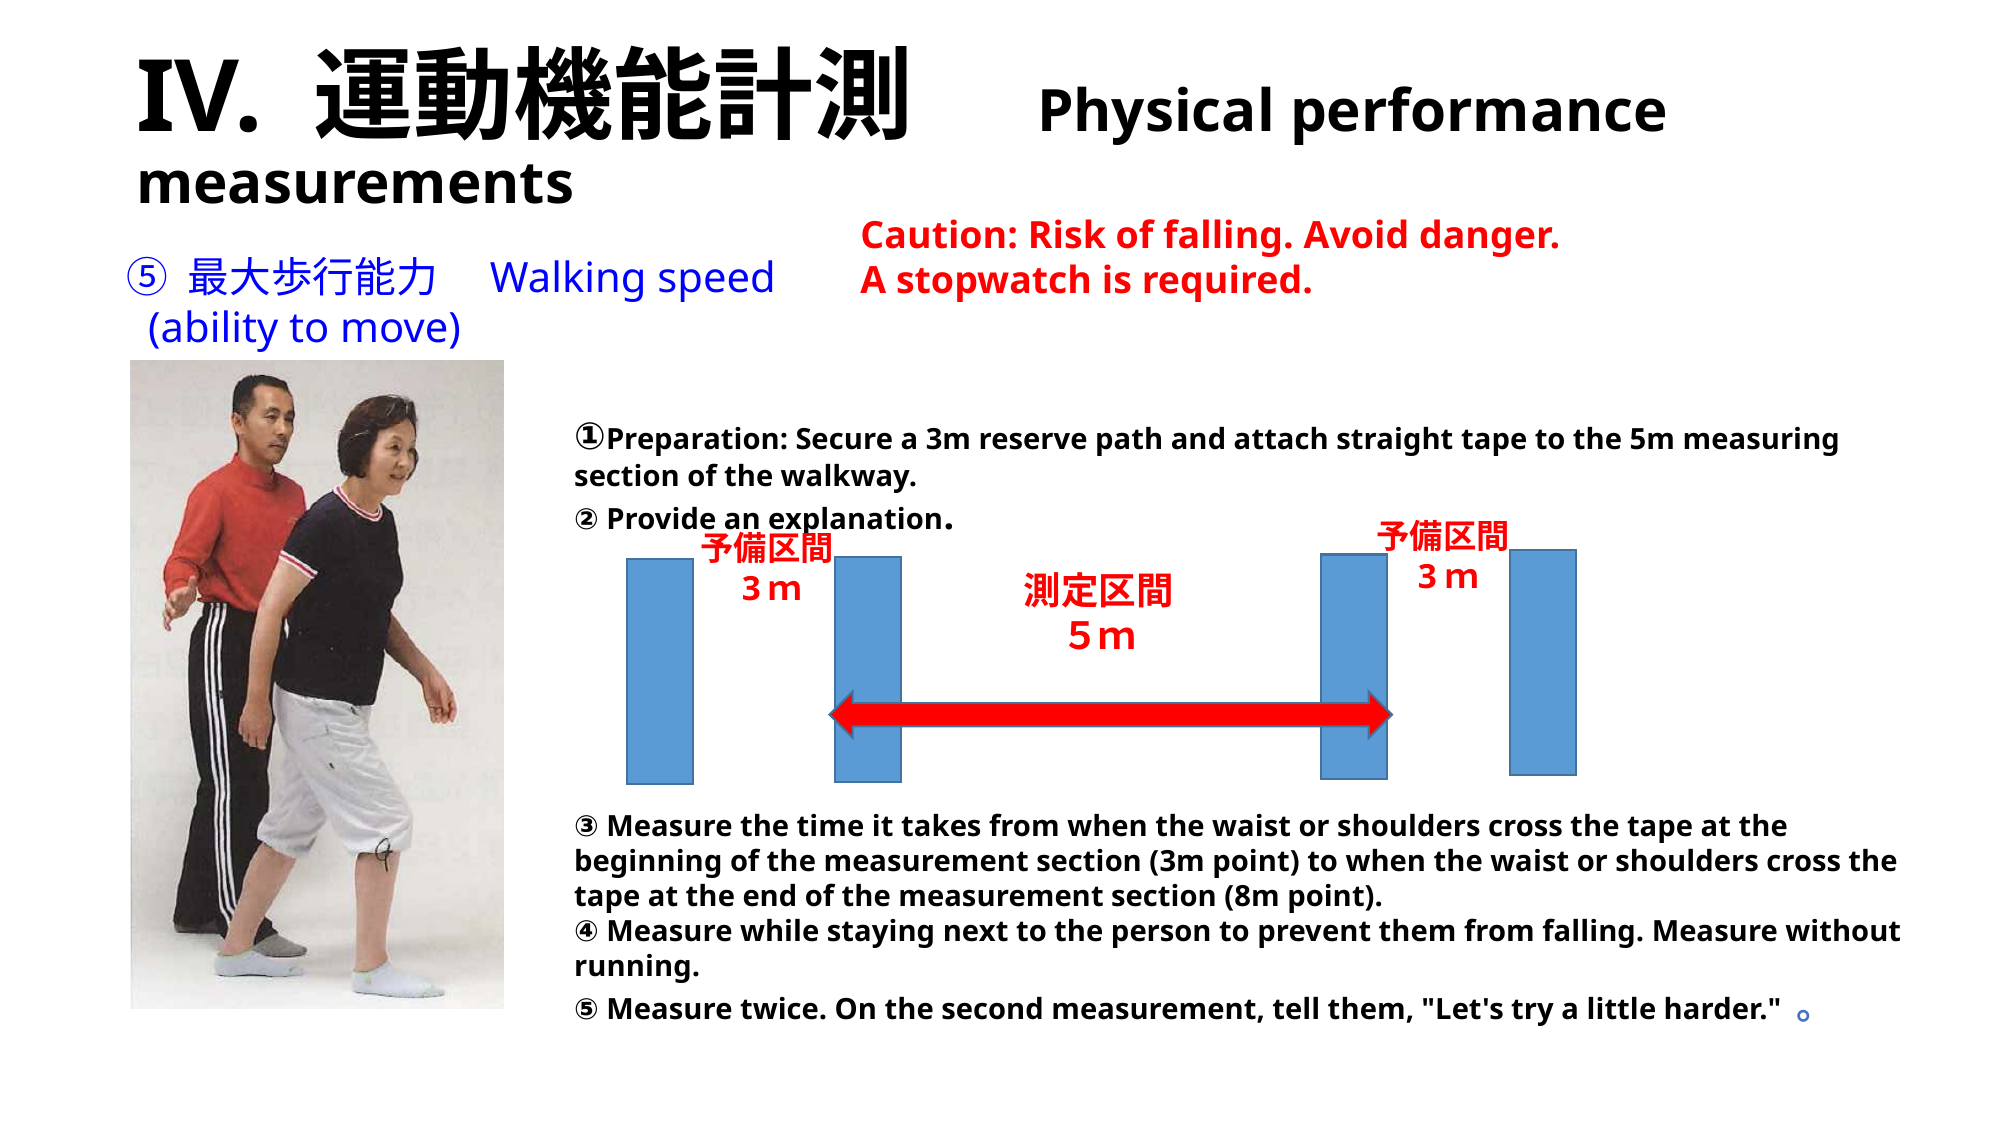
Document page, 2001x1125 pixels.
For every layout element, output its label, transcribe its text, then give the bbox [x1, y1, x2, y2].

title IV. 運動機能計測 Physical performance measurements [120, 23, 2000, 237]
text_box 測定区間 ５ｍ [1008, 559, 1189, 665]
text_box [626, 558, 694, 785]
text_box [828, 688, 1394, 741]
text_box Caution: Risk of falling. Avoid danger. A stopwatch is required. [845, 203, 1576, 309]
text_box [834, 556, 902, 707]
text_box [1320, 722, 1388, 780]
text_box [834, 722, 902, 783]
text_box 予備区間 3ｍ [1361, 507, 1525, 603]
text_box ⑤ 最大歩行能力 Walking speed (ability to move) [111, 243, 802, 359]
text_box ①Preparation: Secure a 3m reserve path and attach straight tape to the 5m measuring section of the walkway. ② Provide an explanation. ③ Measure the time it takes from when the waist or shoulders cross the tape at the beginning of the measurement section (3m point) to when the waist or shoulders cross the tape at the end of the measurement section (8m point). ④ Measure while staying next to the person to prevent them from falling. Measure without running. ⑤ Measure twice. On the second measurement, tell them, "Let's try a little harder." 。 [559, 404, 1931, 1035]
text_box [1320, 553, 1388, 708]
text_box 予備区間 3ｍ [685, 519, 849, 615]
text_box [1509, 549, 1577, 776]
picture [130, 359, 505, 1009]
